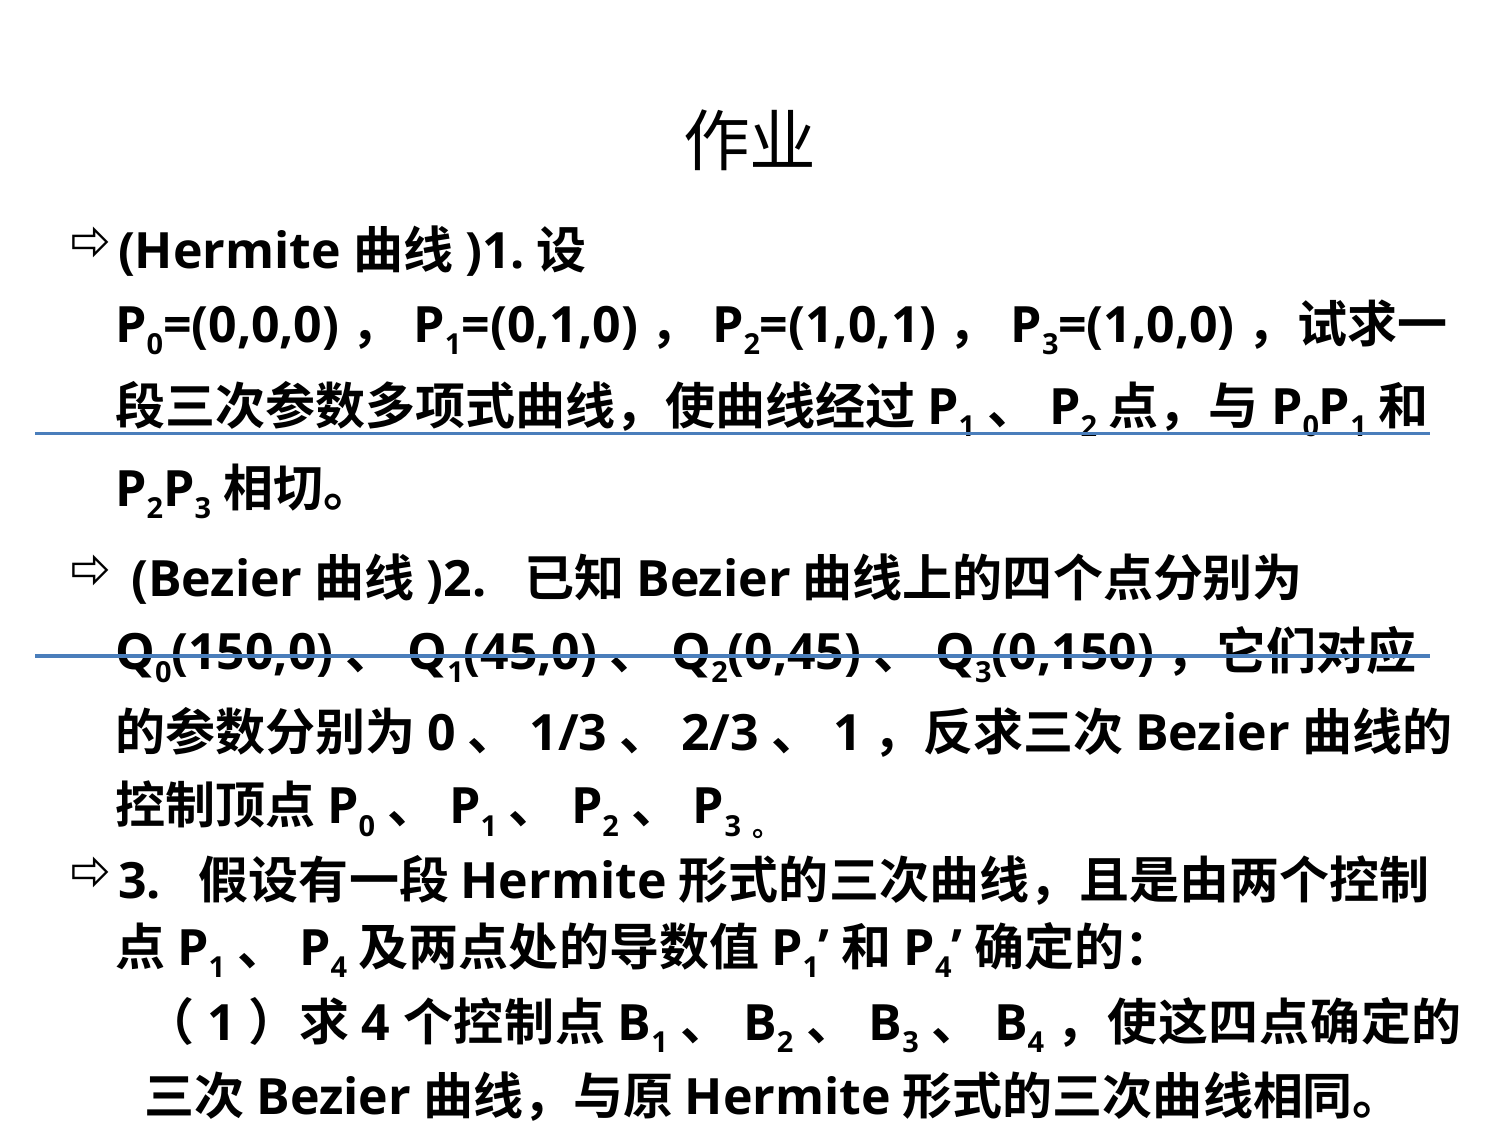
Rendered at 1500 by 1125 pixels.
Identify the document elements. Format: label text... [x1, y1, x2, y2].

title 作业 [74, 44, 1426, 198]
list (Hermite曲线)1.设P0=(0,0,0)，P1=(0,1,0)，P2=(1,0,1)，P3=(1,0,0)，试求一段三次参数多项式曲线，使曲线经过P1、P2点，与P0P1和P2P3相切。 (Bezier曲线)2. 已知Bezier曲线上的四个点分别为Q0(150,0)、Q1(45,0)、Q2(0,45)、Q3(0,150)，它们对应的参数分别为0、1/3、2/3、1，反求三次Bezier曲线的控制顶点P0、P1、P2、P3。 3. 假设有一段Hermite形式的三次曲线，且是由两个控制点P1、P4及两点处的导数值P1’和P4’确定的： （1）求4个控制点B1、B2、B3、B4，使这四点确定的三次Bezier曲线，与原Hermite形式的三次曲线相同。 （2）求4个控制点V1、V2、V3、V4，使这四点确定的三次均匀B样条曲线，与原Hermite形式的三次曲线相同。 [34, 198, 1477, 1055]
